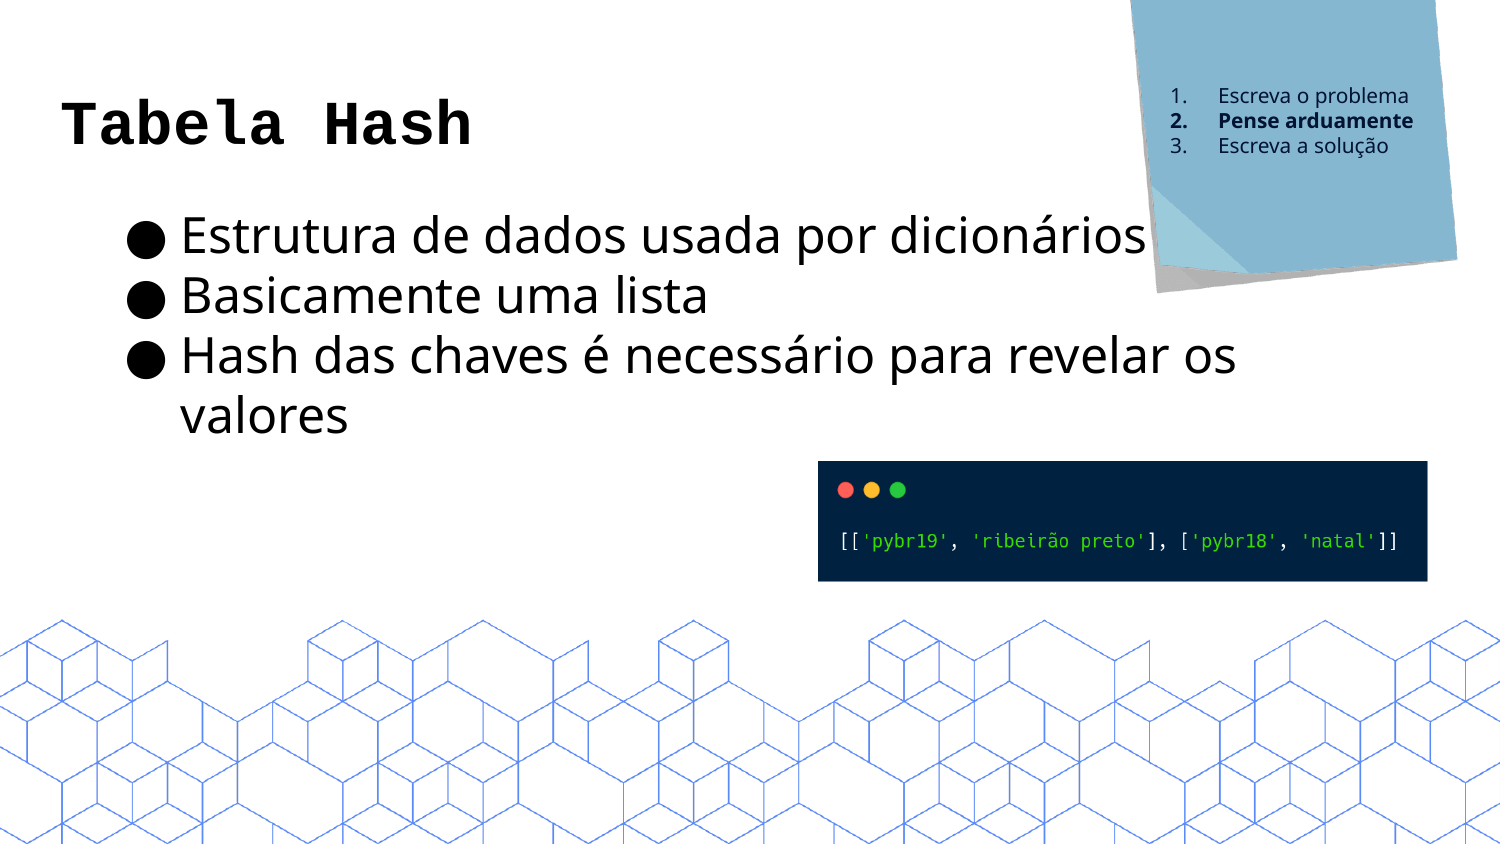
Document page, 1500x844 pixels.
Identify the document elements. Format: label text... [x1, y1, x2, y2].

picture [1113, 0, 1473, 308]
title Tabela Hash [51, 72, 1108, 167]
list Estrutura de dados usada por dicionários Basicamente uma lista Hash das chaves é necessário para revelar os valores [105, 189, 1412, 750]
picture [0, 387, 1500, 844]
